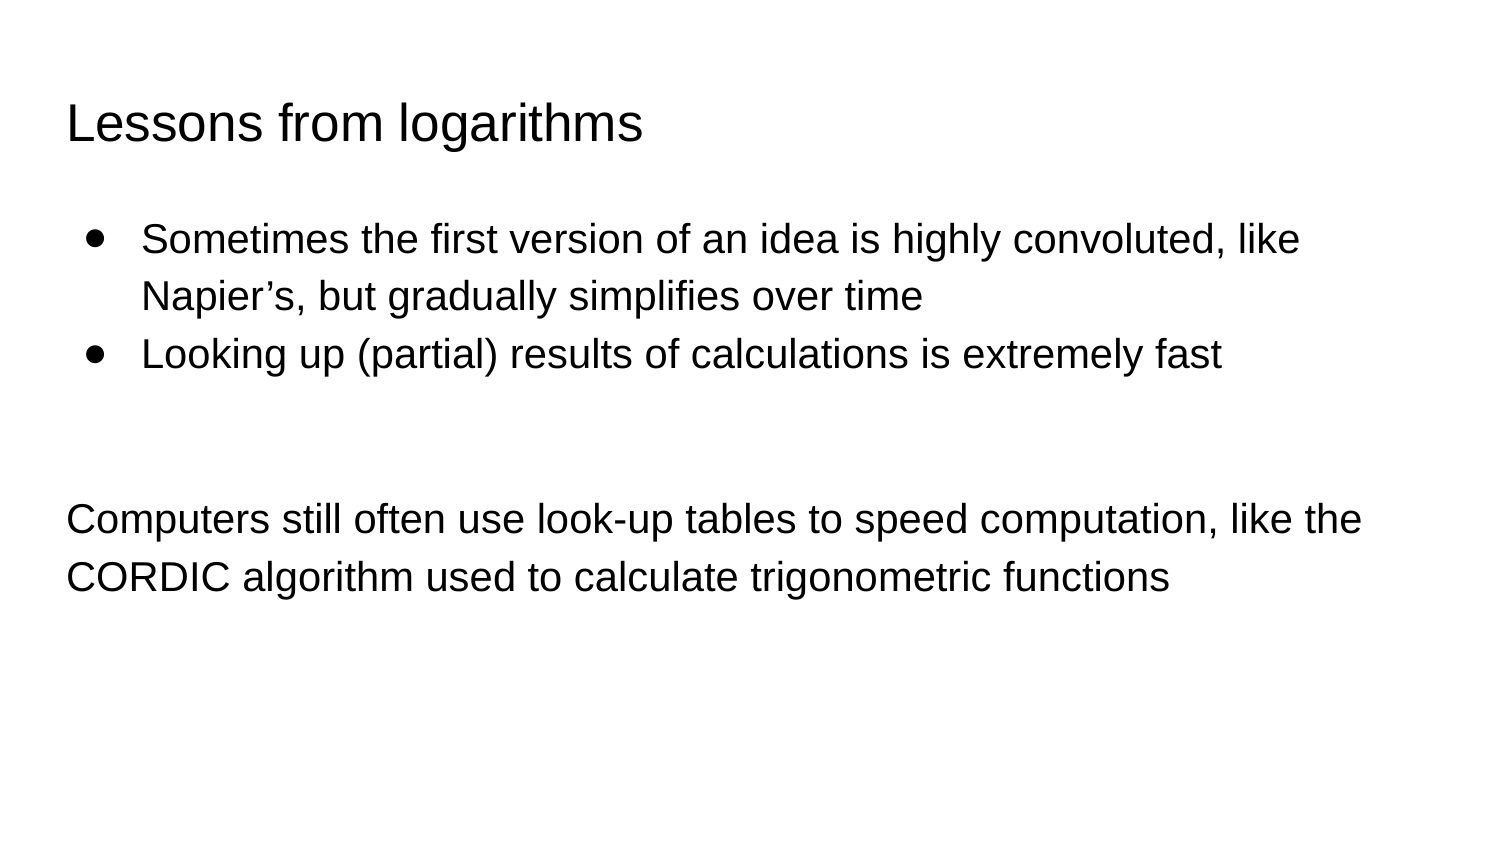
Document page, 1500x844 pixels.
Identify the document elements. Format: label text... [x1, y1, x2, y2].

list Sometimes the first version of an idea is highly convoluted, like Napier’s, but gradually simplifies over time Looking up (partial) results of calculations is extremely fast Computers still often use look-up tables to speed computation, like the CORDIC algorithm used to calculate trigonometric functions [51, 189, 1449, 750]
title Lessons from logarithms [51, 72, 1449, 167]
